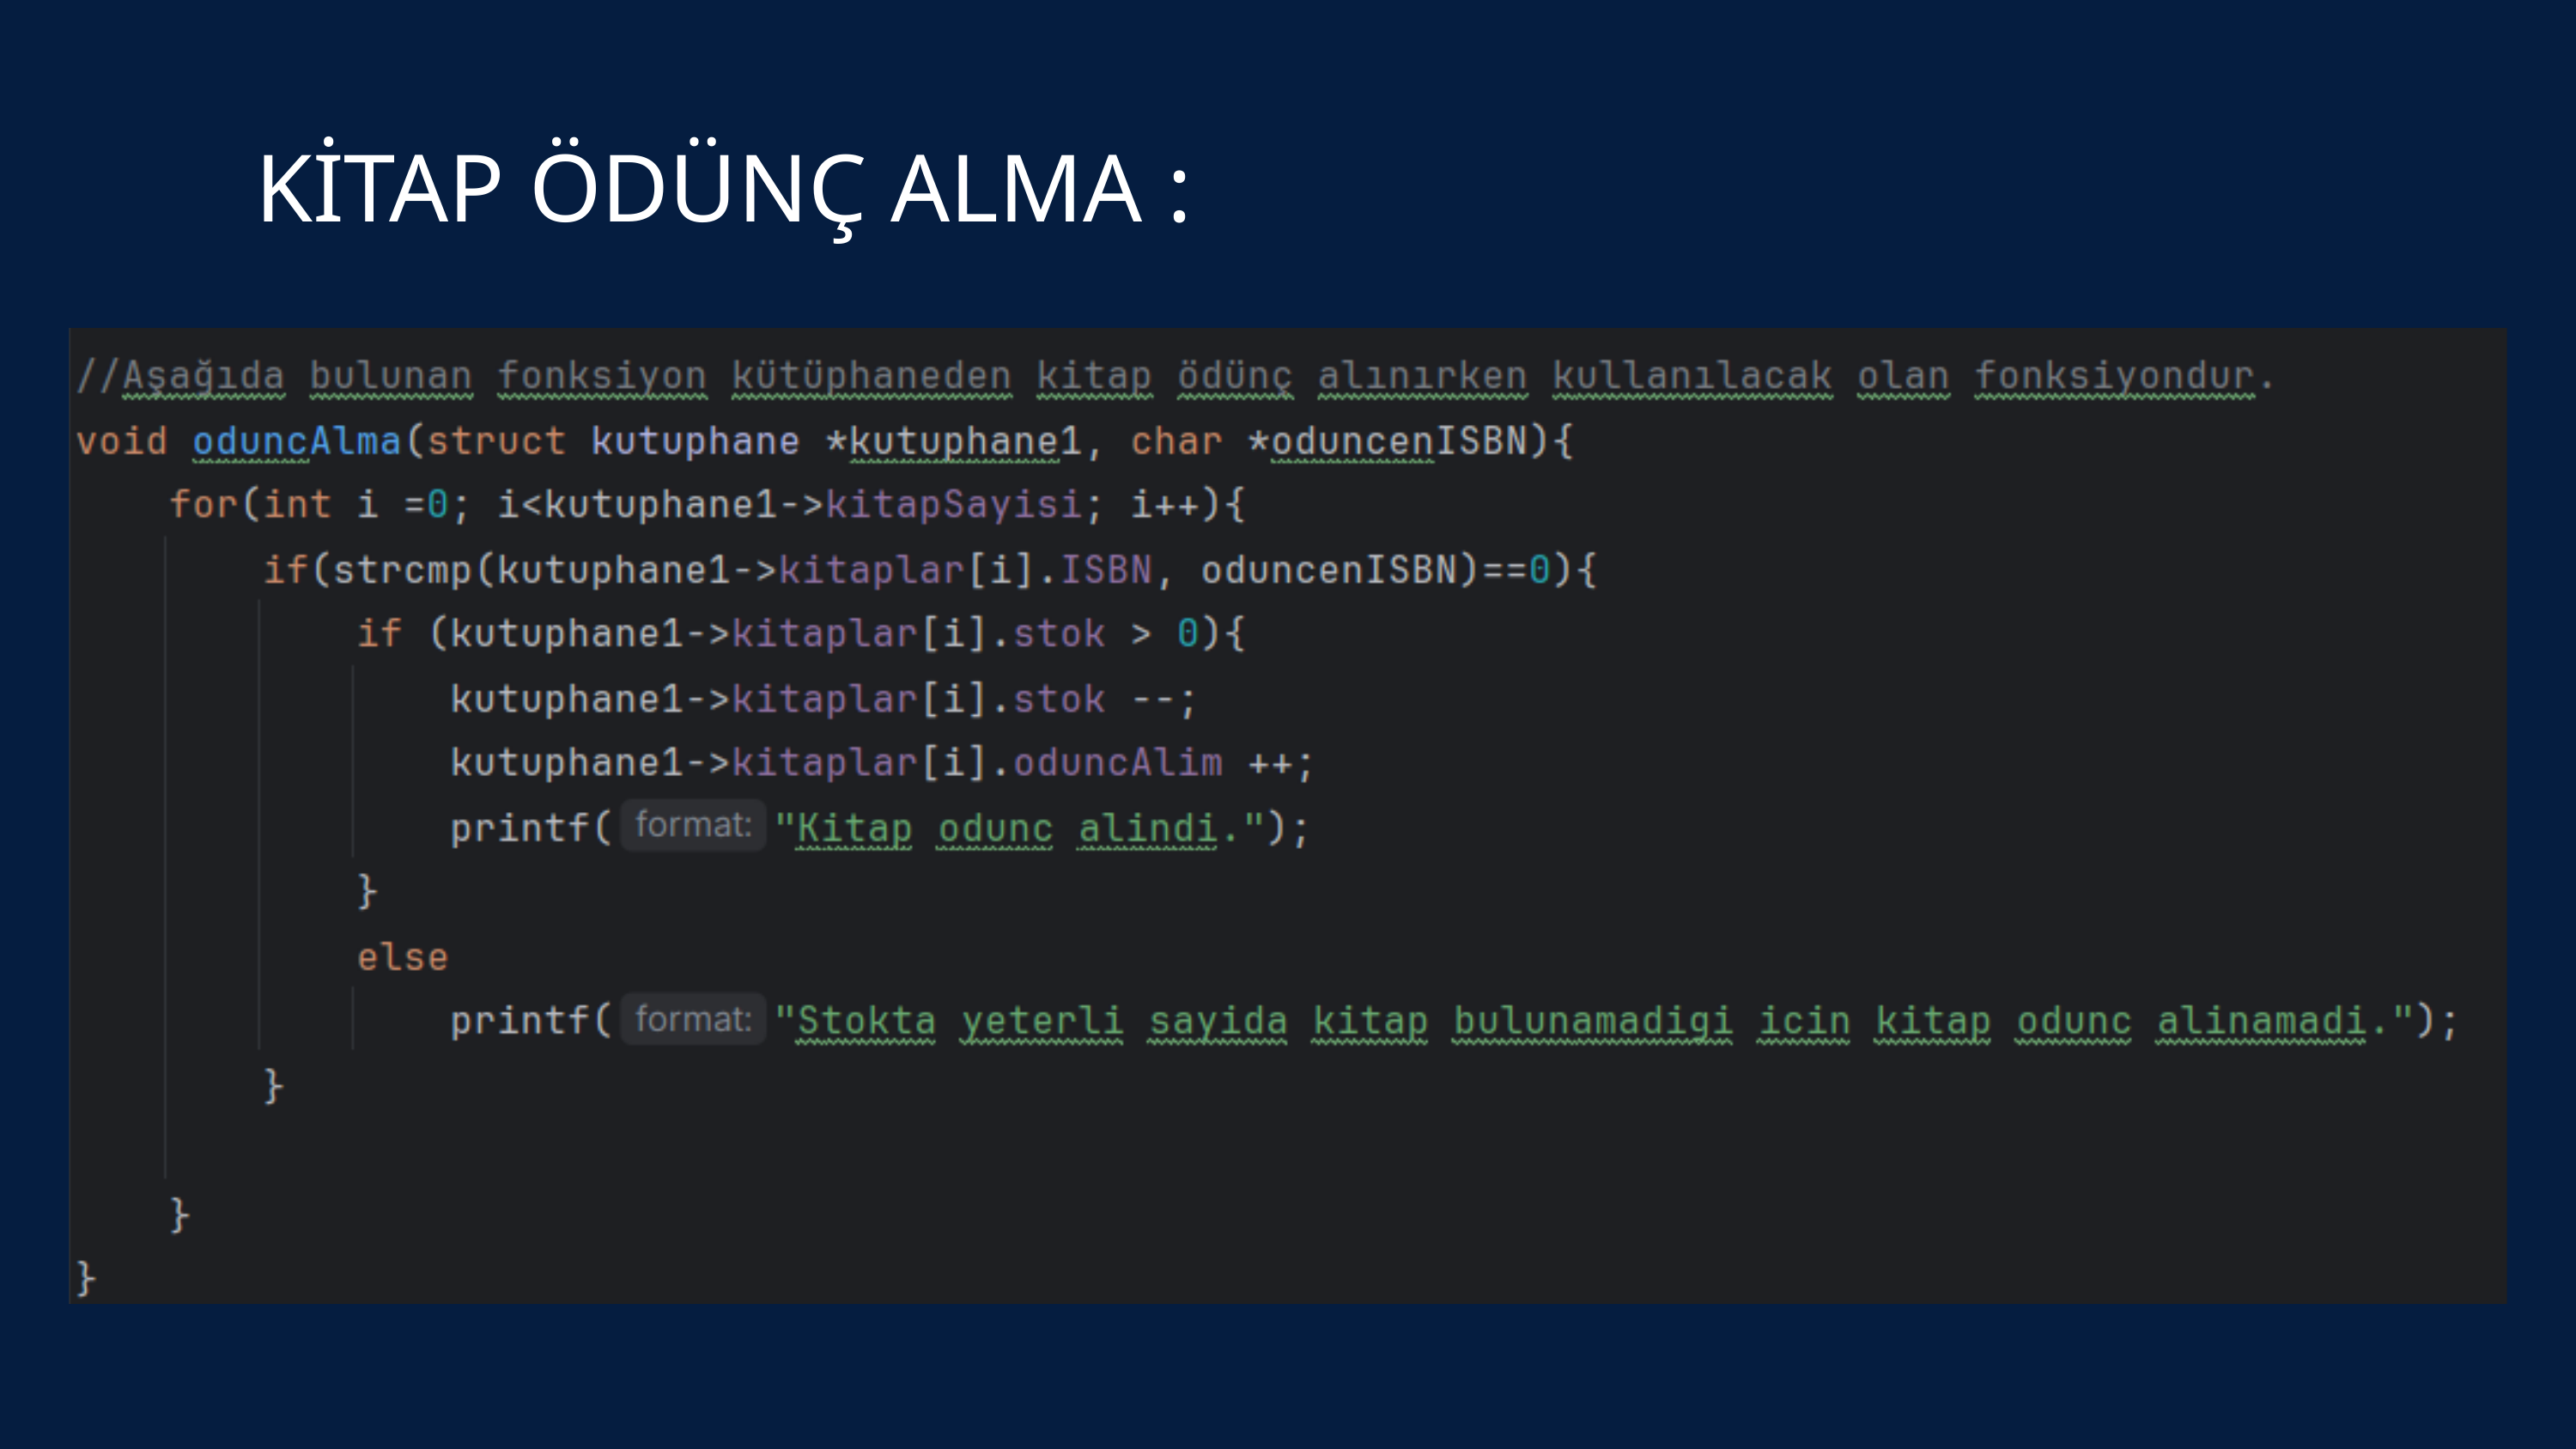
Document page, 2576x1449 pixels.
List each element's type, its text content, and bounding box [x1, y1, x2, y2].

text_box KİTAP ÖDÜNÇ ALMA : [0, 110, 1568, 240]
text_box [69, 328, 2507, 1304]
